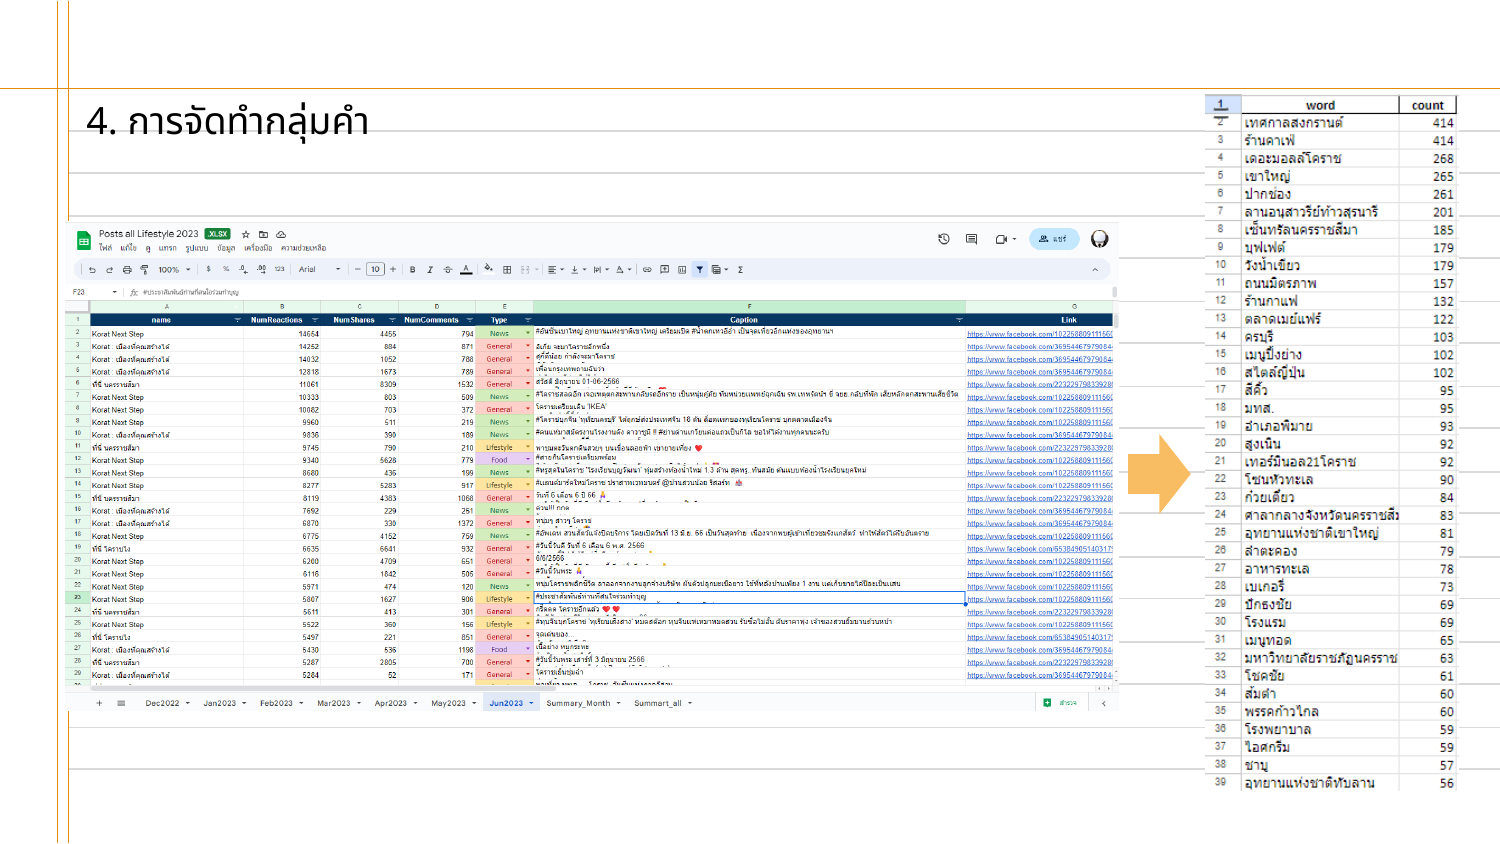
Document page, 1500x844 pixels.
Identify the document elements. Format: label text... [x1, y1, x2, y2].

picture [65, 221, 1119, 711]
text_box [1126, 432, 1193, 516]
text_box 4. การจัดทำกลุ่มคำ [86, 97, 404, 157]
picture [1205, 93, 1459, 791]
